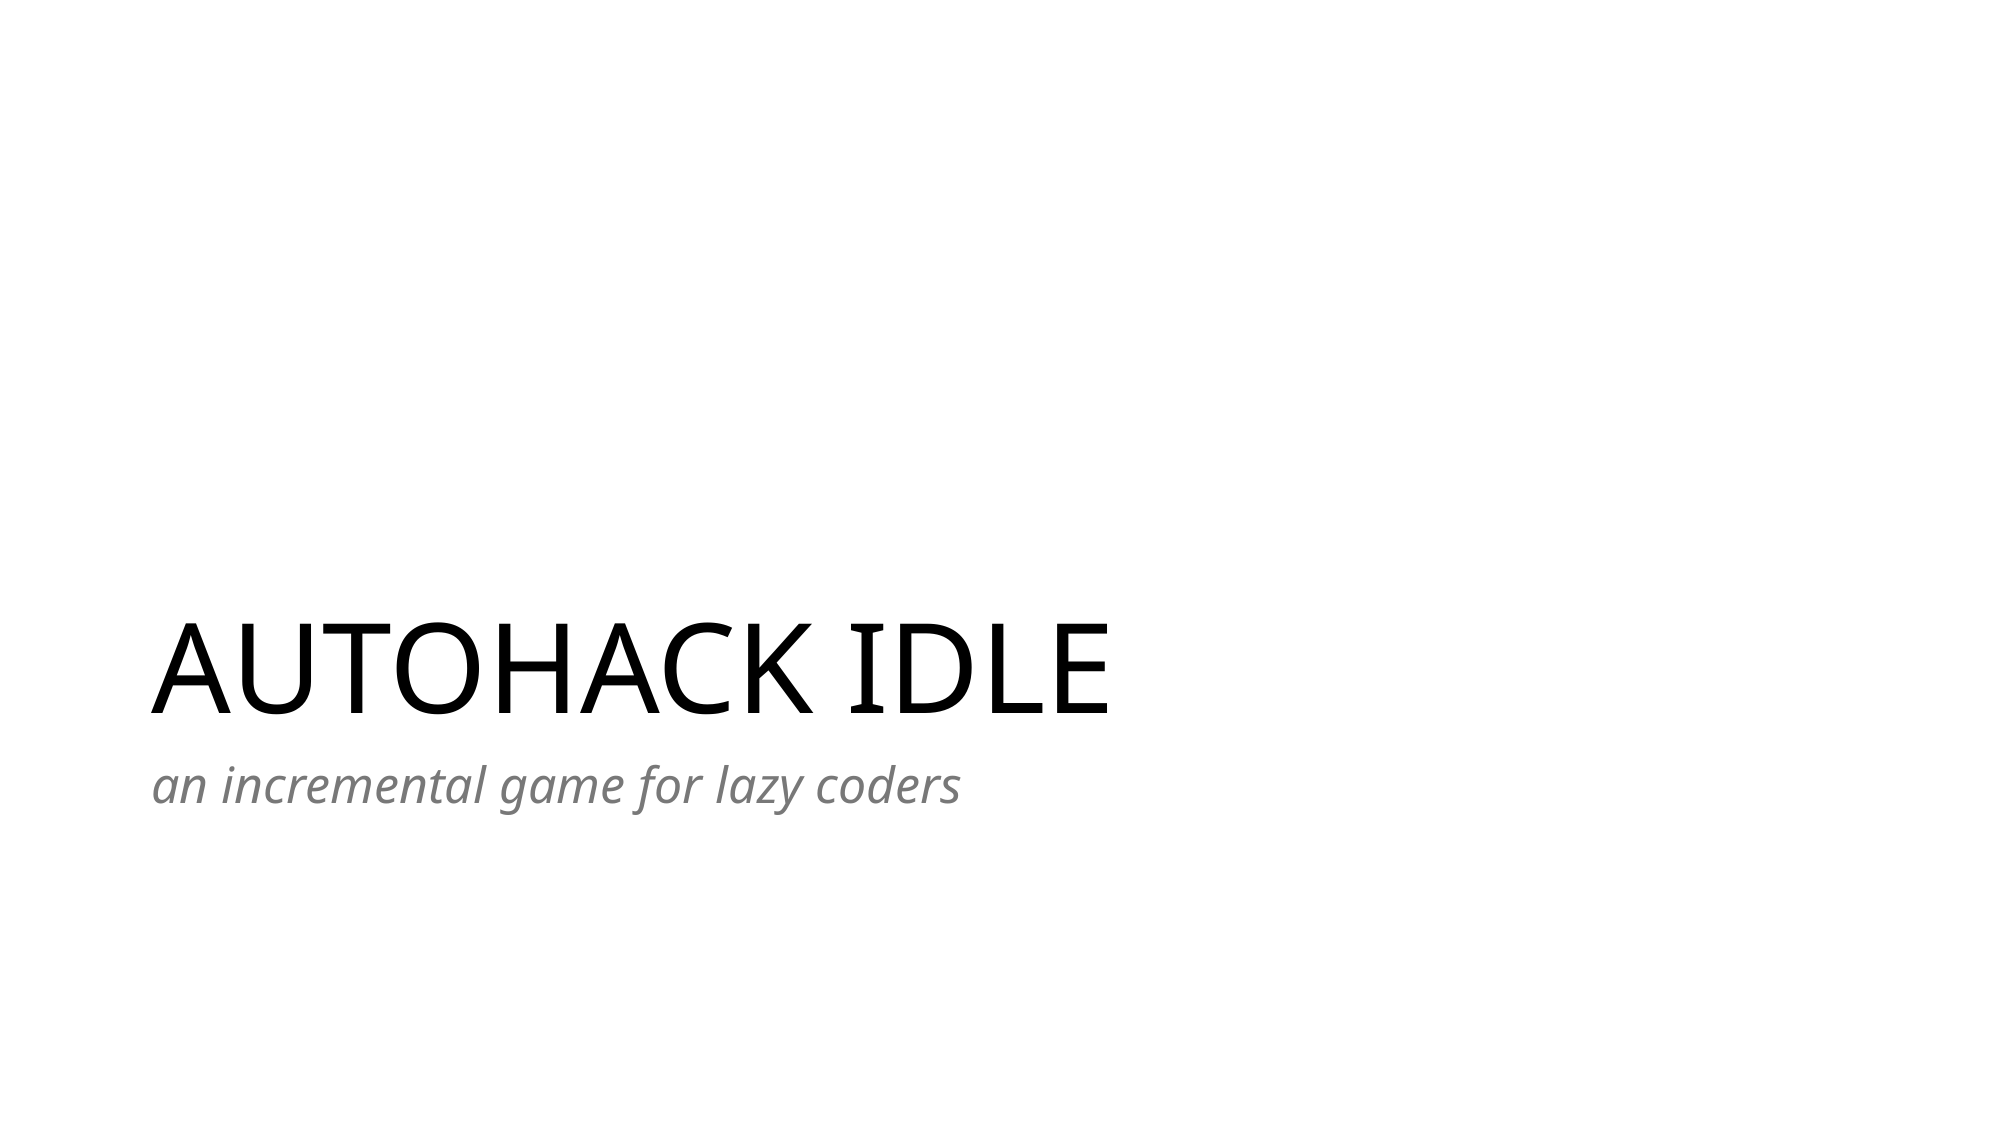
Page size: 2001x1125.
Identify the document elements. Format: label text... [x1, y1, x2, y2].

list an incremental game for lazy coders [136, 752, 1862, 999]
title AUTOHACK IDLE [136, 280, 1862, 749]
